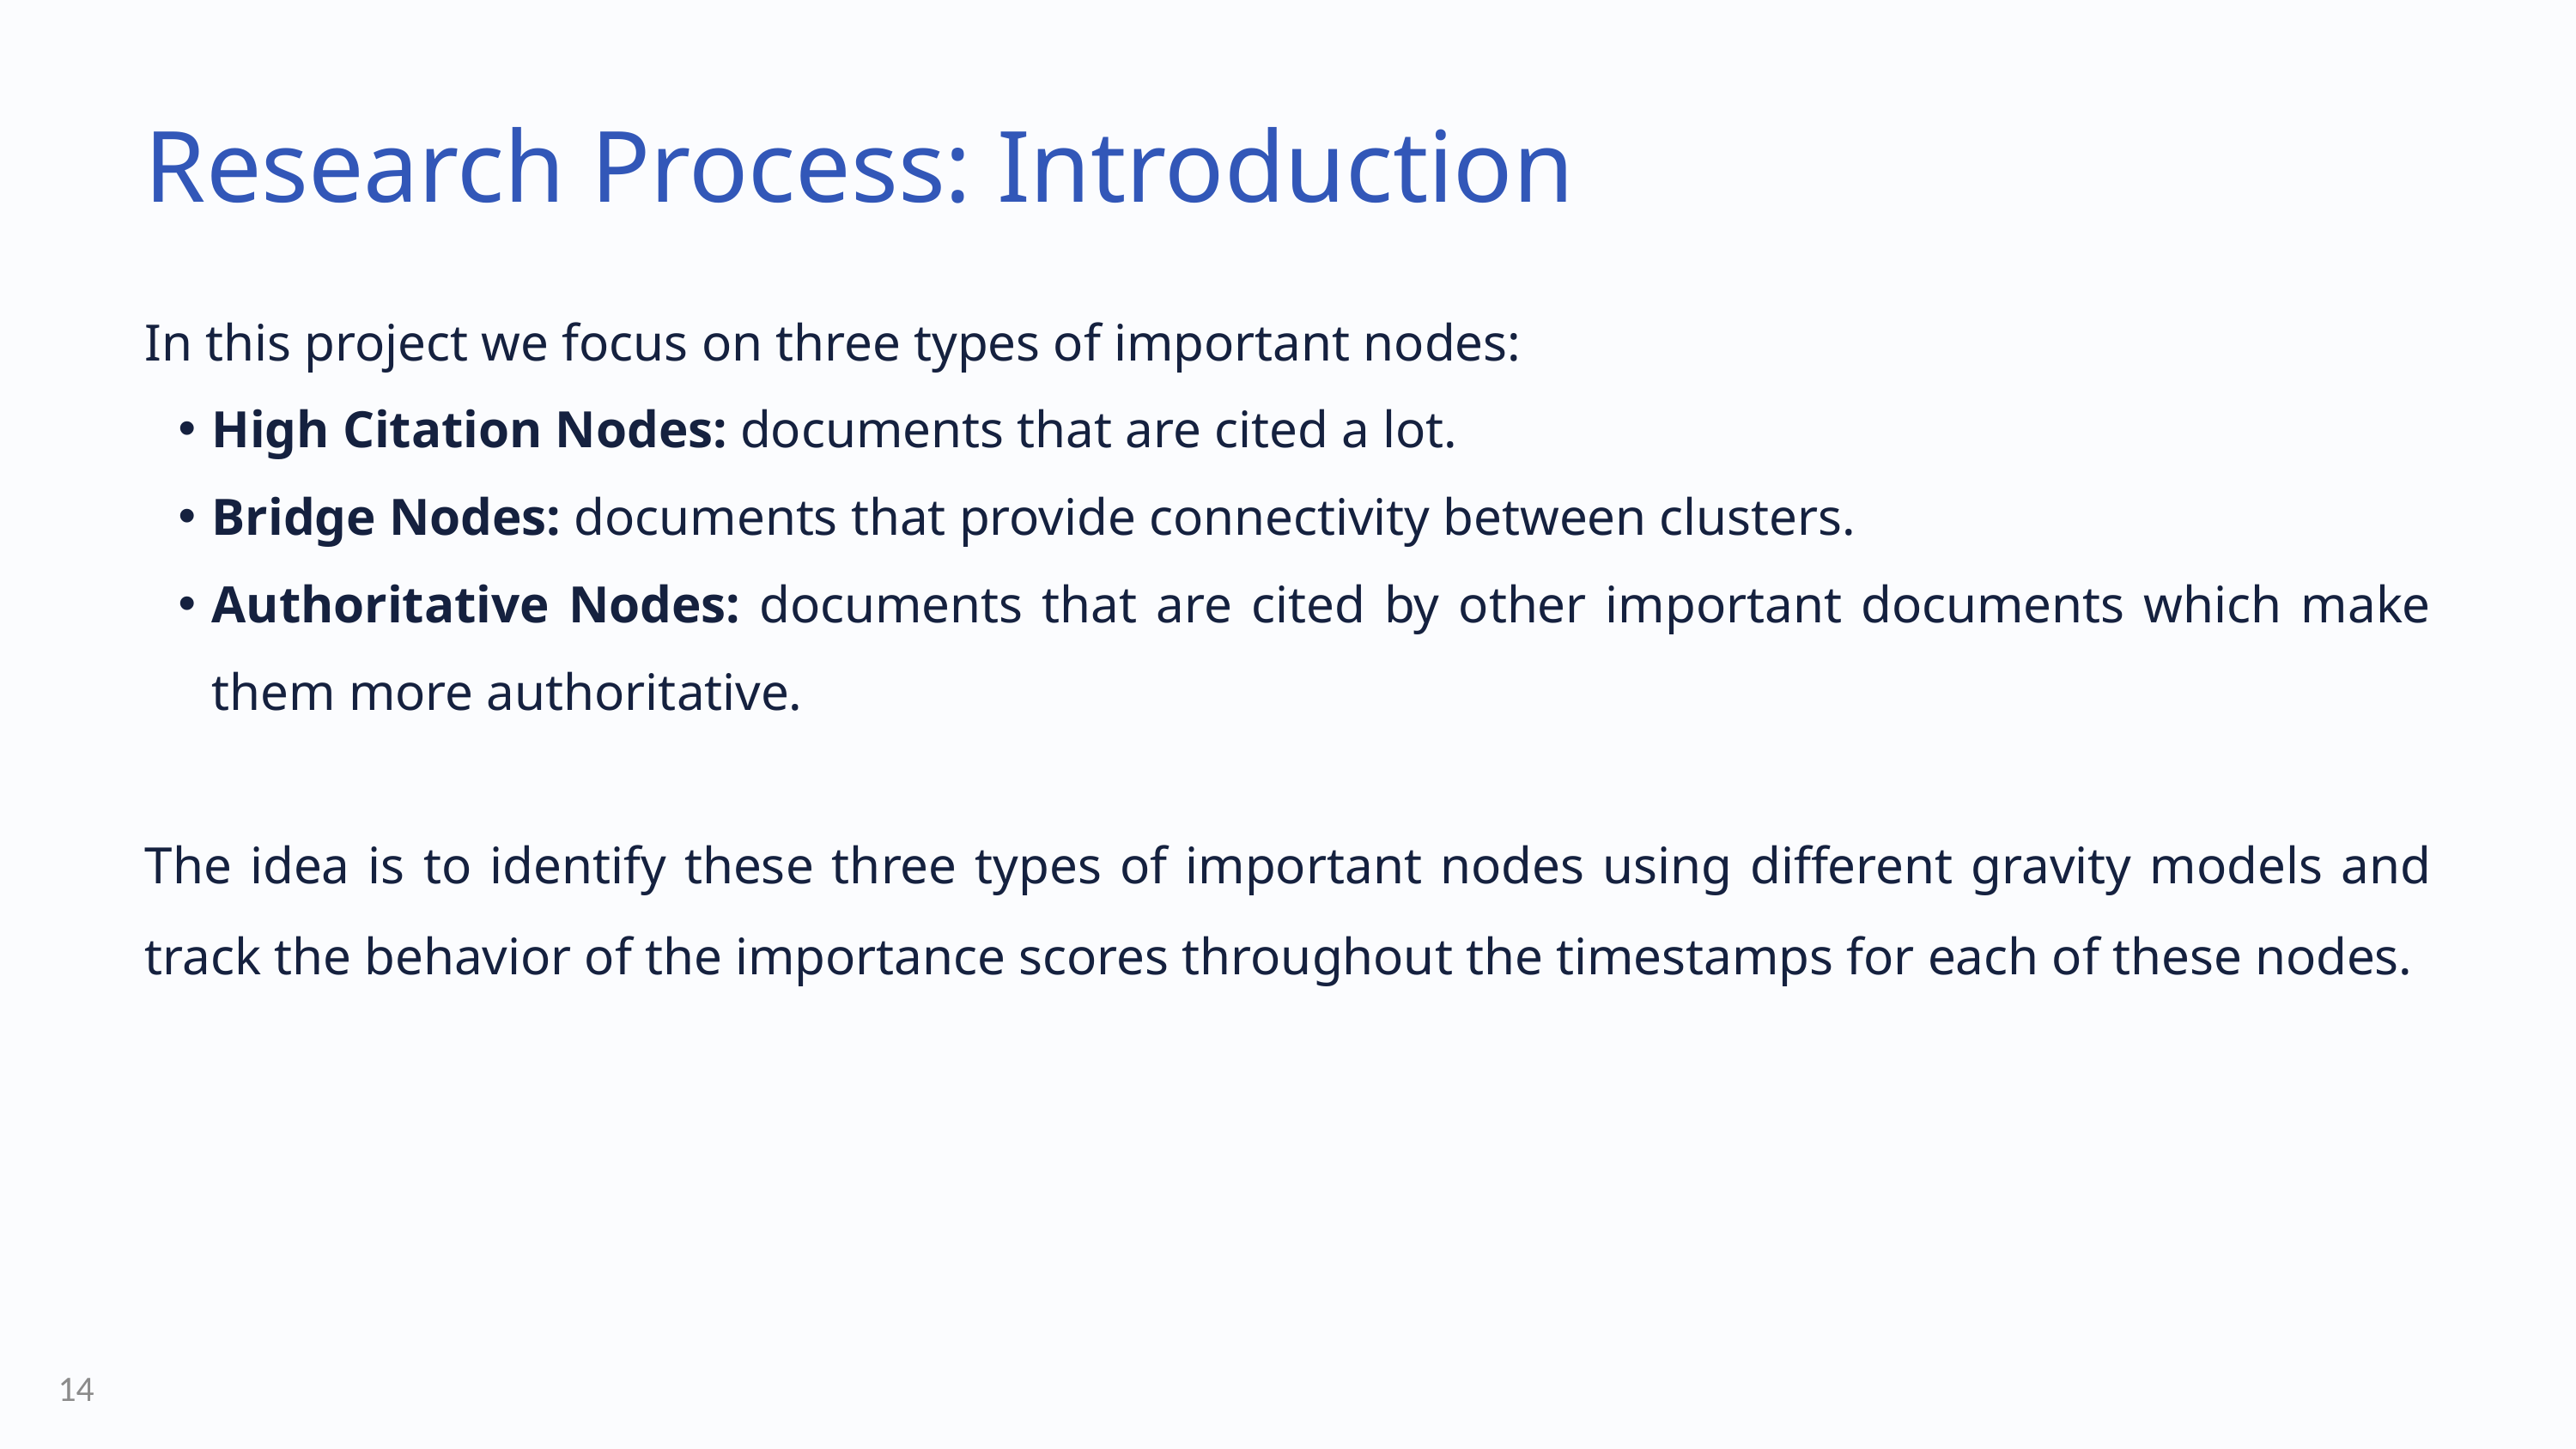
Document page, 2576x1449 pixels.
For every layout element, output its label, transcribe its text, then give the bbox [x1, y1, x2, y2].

text_box The idea is to identify these three types of important nodes using different gravity models and track the behavior of the importance scores throughout the timestamps for each of these nodes. [144, 803, 2432, 1076]
text_box In this project we focus on three types of important nodes: High Citation Nodes: documents that are cited a lot. Bridge Nodes: documents that provide connectivity between clusters. Authoritative Nodes: documents that are cited by other important documents which make them more authoritative. [144, 282, 2432, 803]
text_box Research Process: Introduction [144, 99, 2221, 282]
slide_number 14 [43, 1357, 107, 1417]
